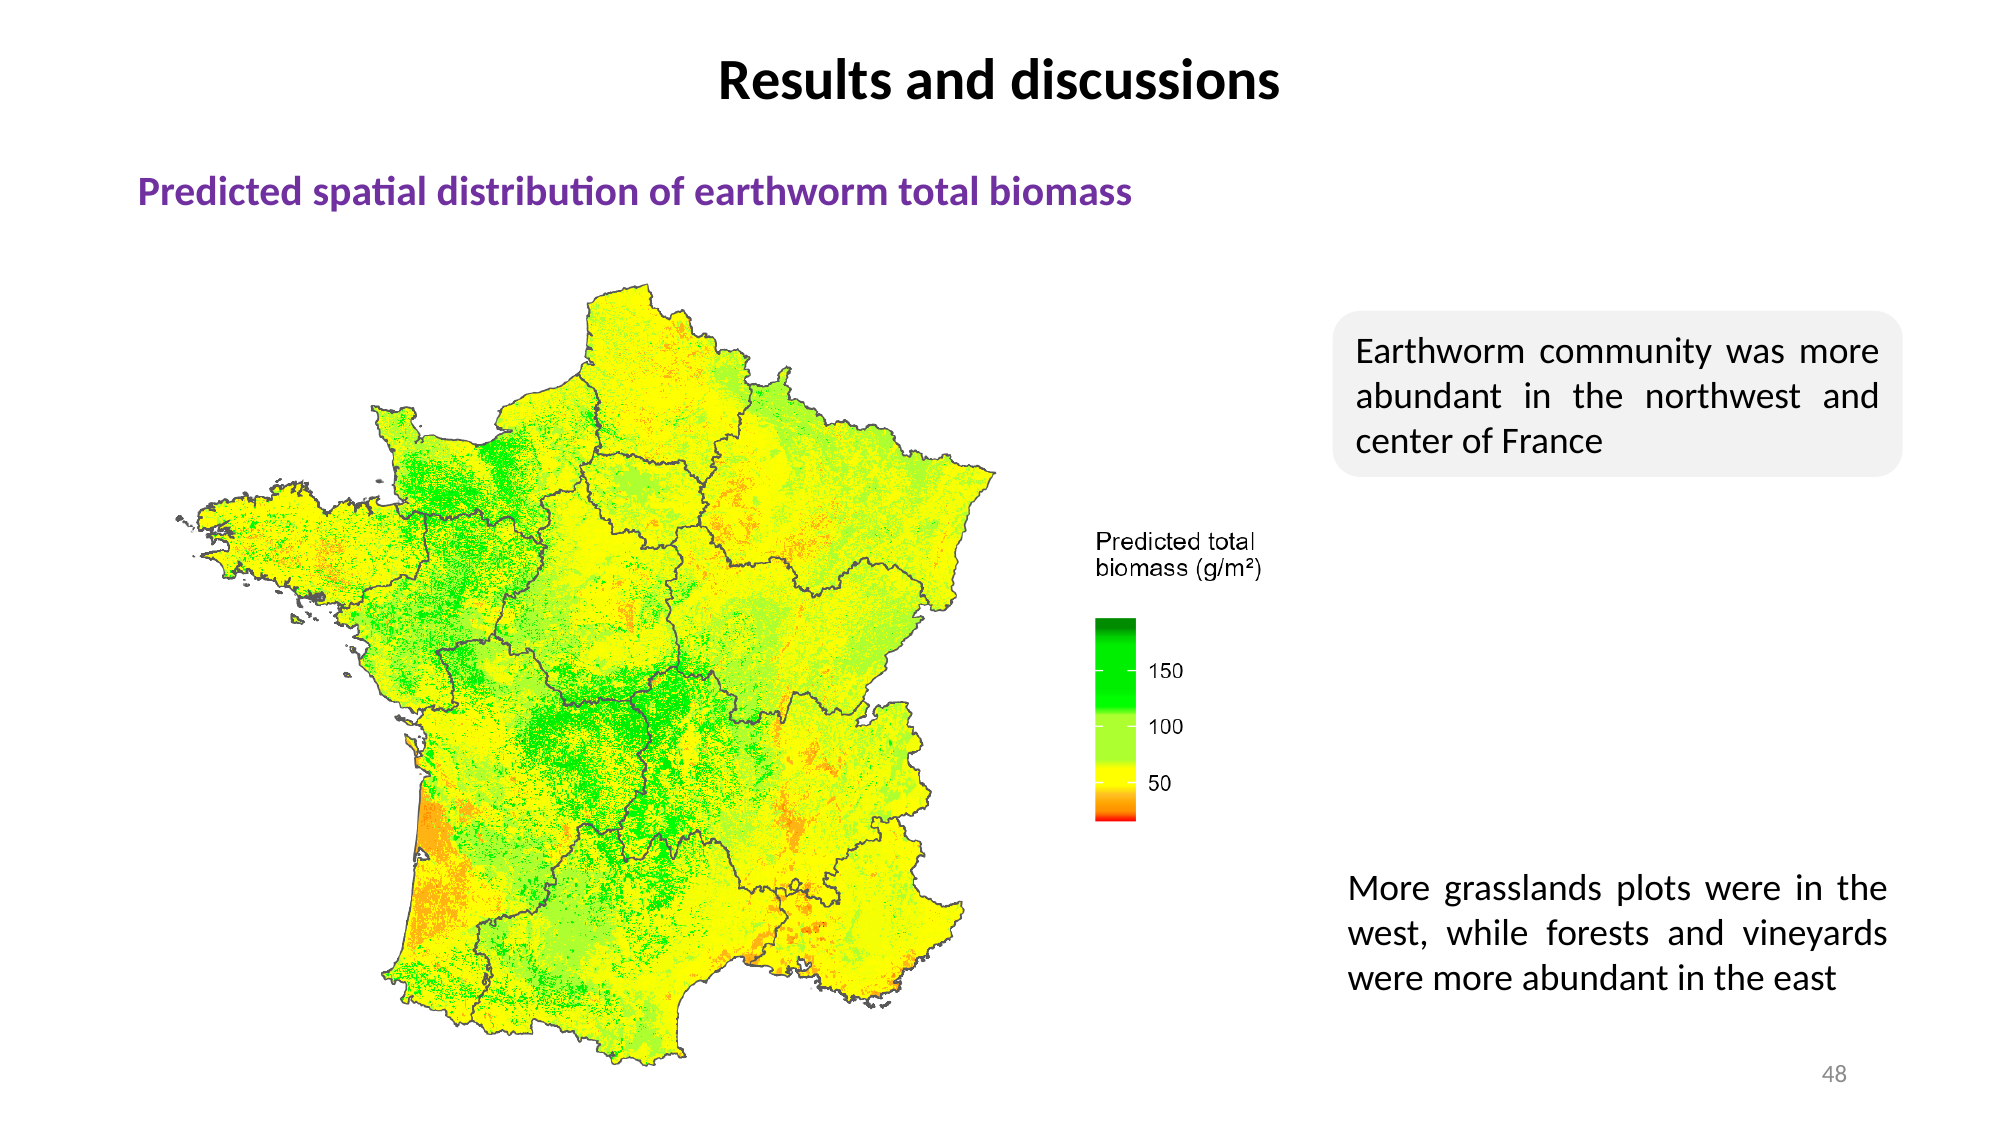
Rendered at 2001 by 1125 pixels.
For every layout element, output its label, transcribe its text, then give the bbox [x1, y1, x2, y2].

text_box Results and discussions [0, 33, 2000, 119]
text_box Predicted spatial distribution of earthworm total biomass [123, 156, 1485, 222]
slide_number 48 [1416, 1042, 1863, 1103]
picture [0, 224, 1416, 1125]
text_box More grasslands plots were in the west, while forests and vineyards were more abundant in the east [1416, 855, 1903, 1006]
text_box Earthworm community was more abundant in the northwest and center of France [1416, 310, 1903, 477]
